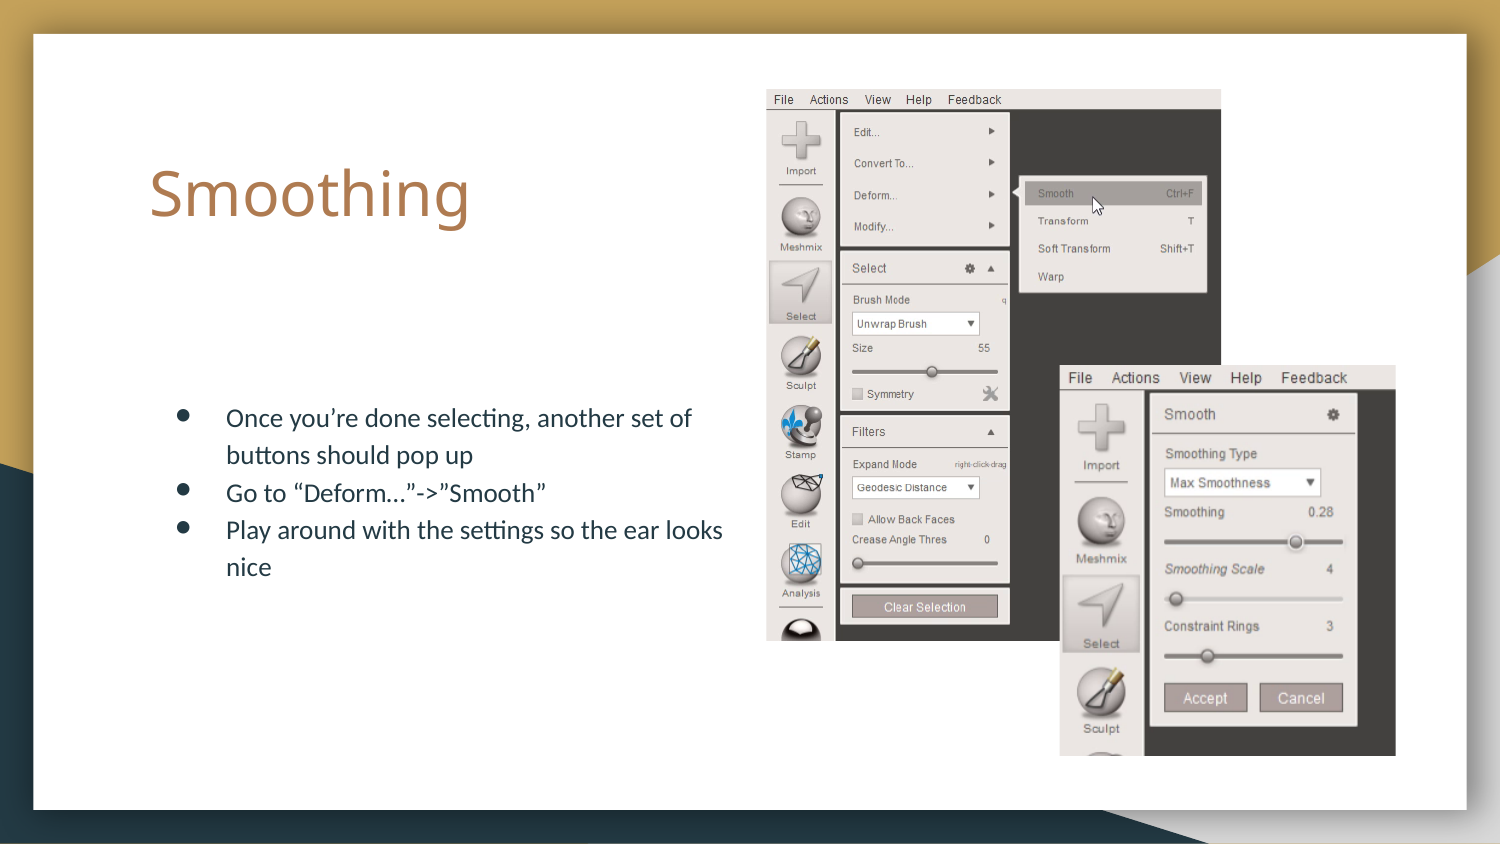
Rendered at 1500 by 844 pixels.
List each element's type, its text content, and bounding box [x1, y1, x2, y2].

picture [766, 89, 1396, 756]
list Once you’re done selecting, another set of buttons should pop up Go to “Deform…”->”Smooth” Play around with the settings so the ear looks nice [136, 380, 745, 729]
title Smoothing [134, 138, 743, 366]
